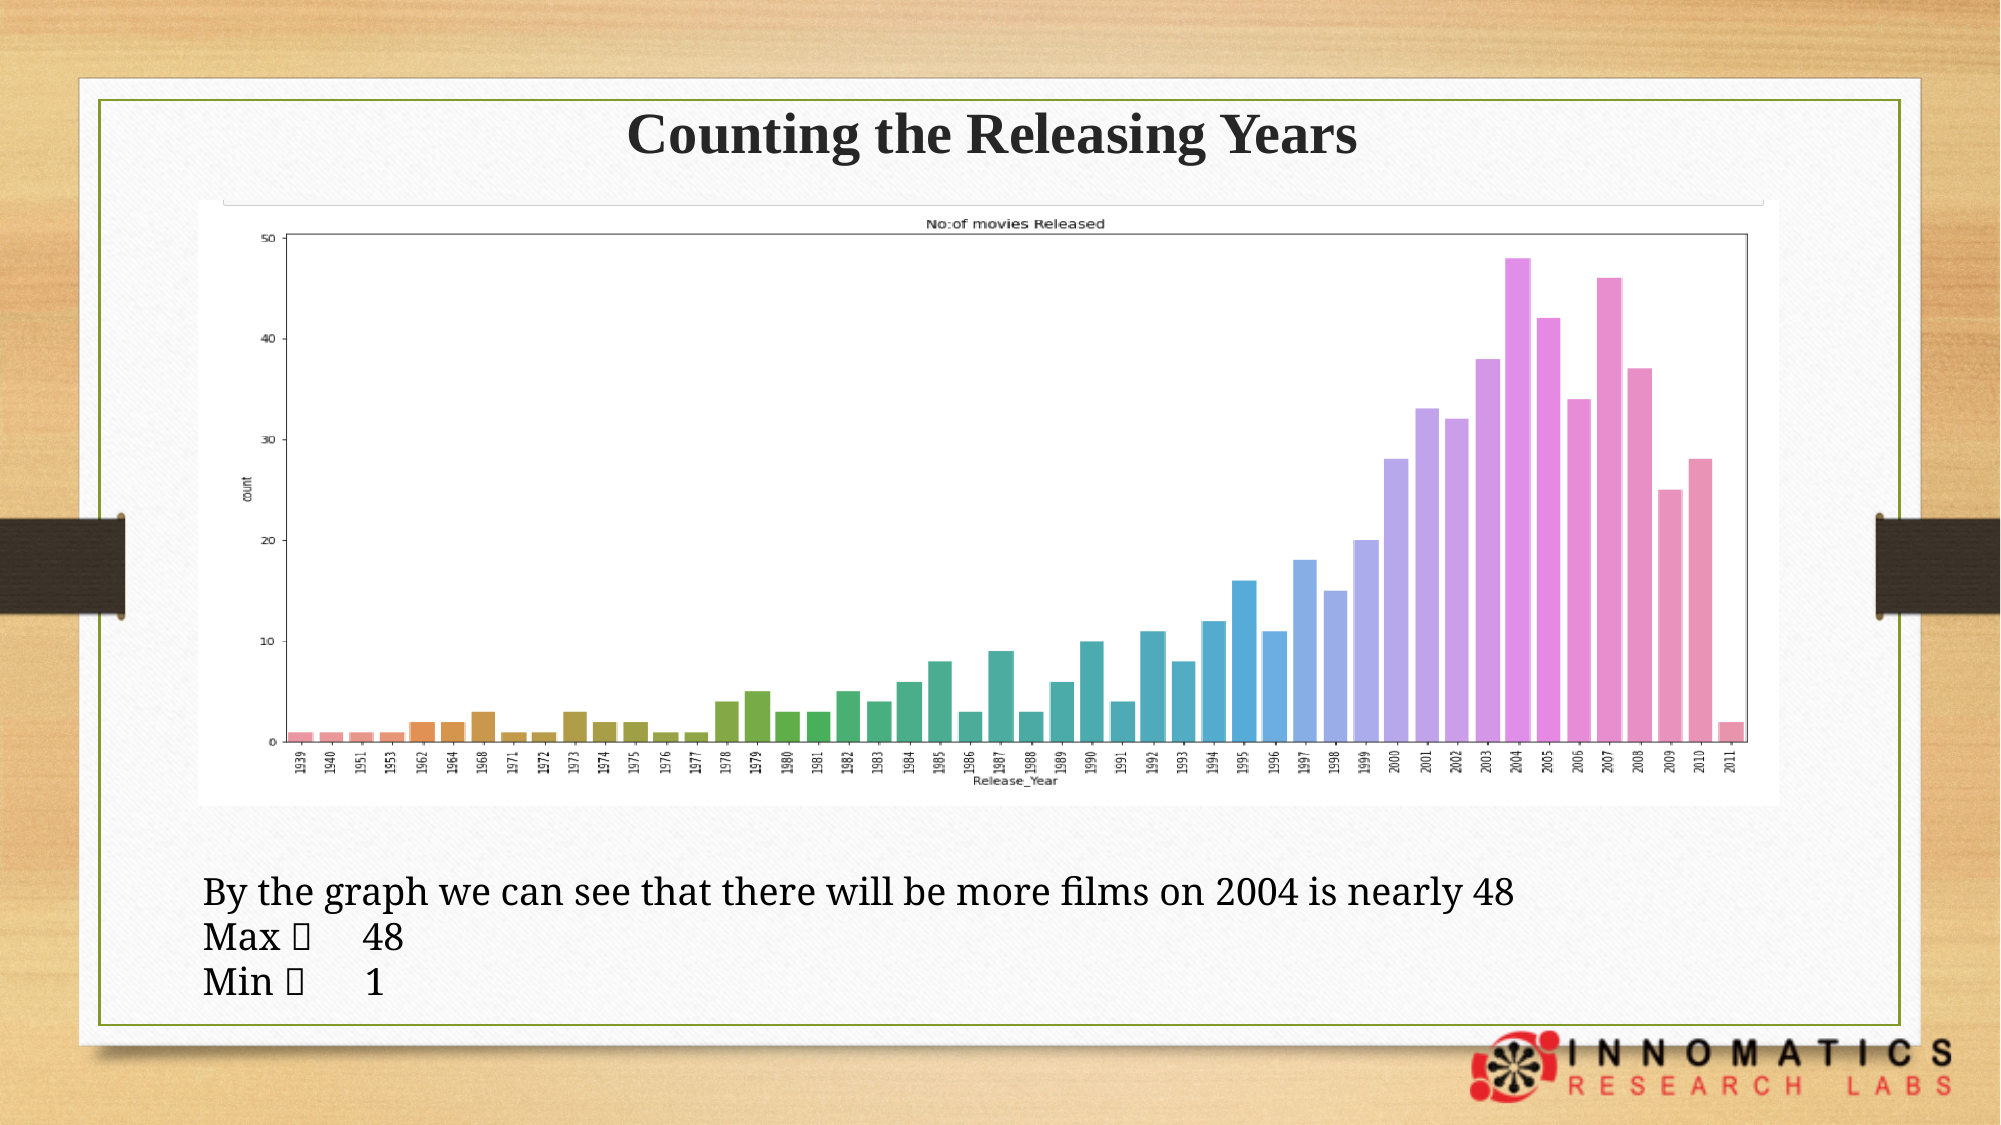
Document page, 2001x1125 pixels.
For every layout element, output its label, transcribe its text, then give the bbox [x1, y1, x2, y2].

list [197, 200, 1779, 806]
text_box By the graph we can see that there will be more films on 2004 is nearly 48 Max  48 Min  1 [187, 860, 1779, 1056]
picture [0, 0, 2001, 1125]
title Counting the Releasing Years [137, 59, 1863, 201]
